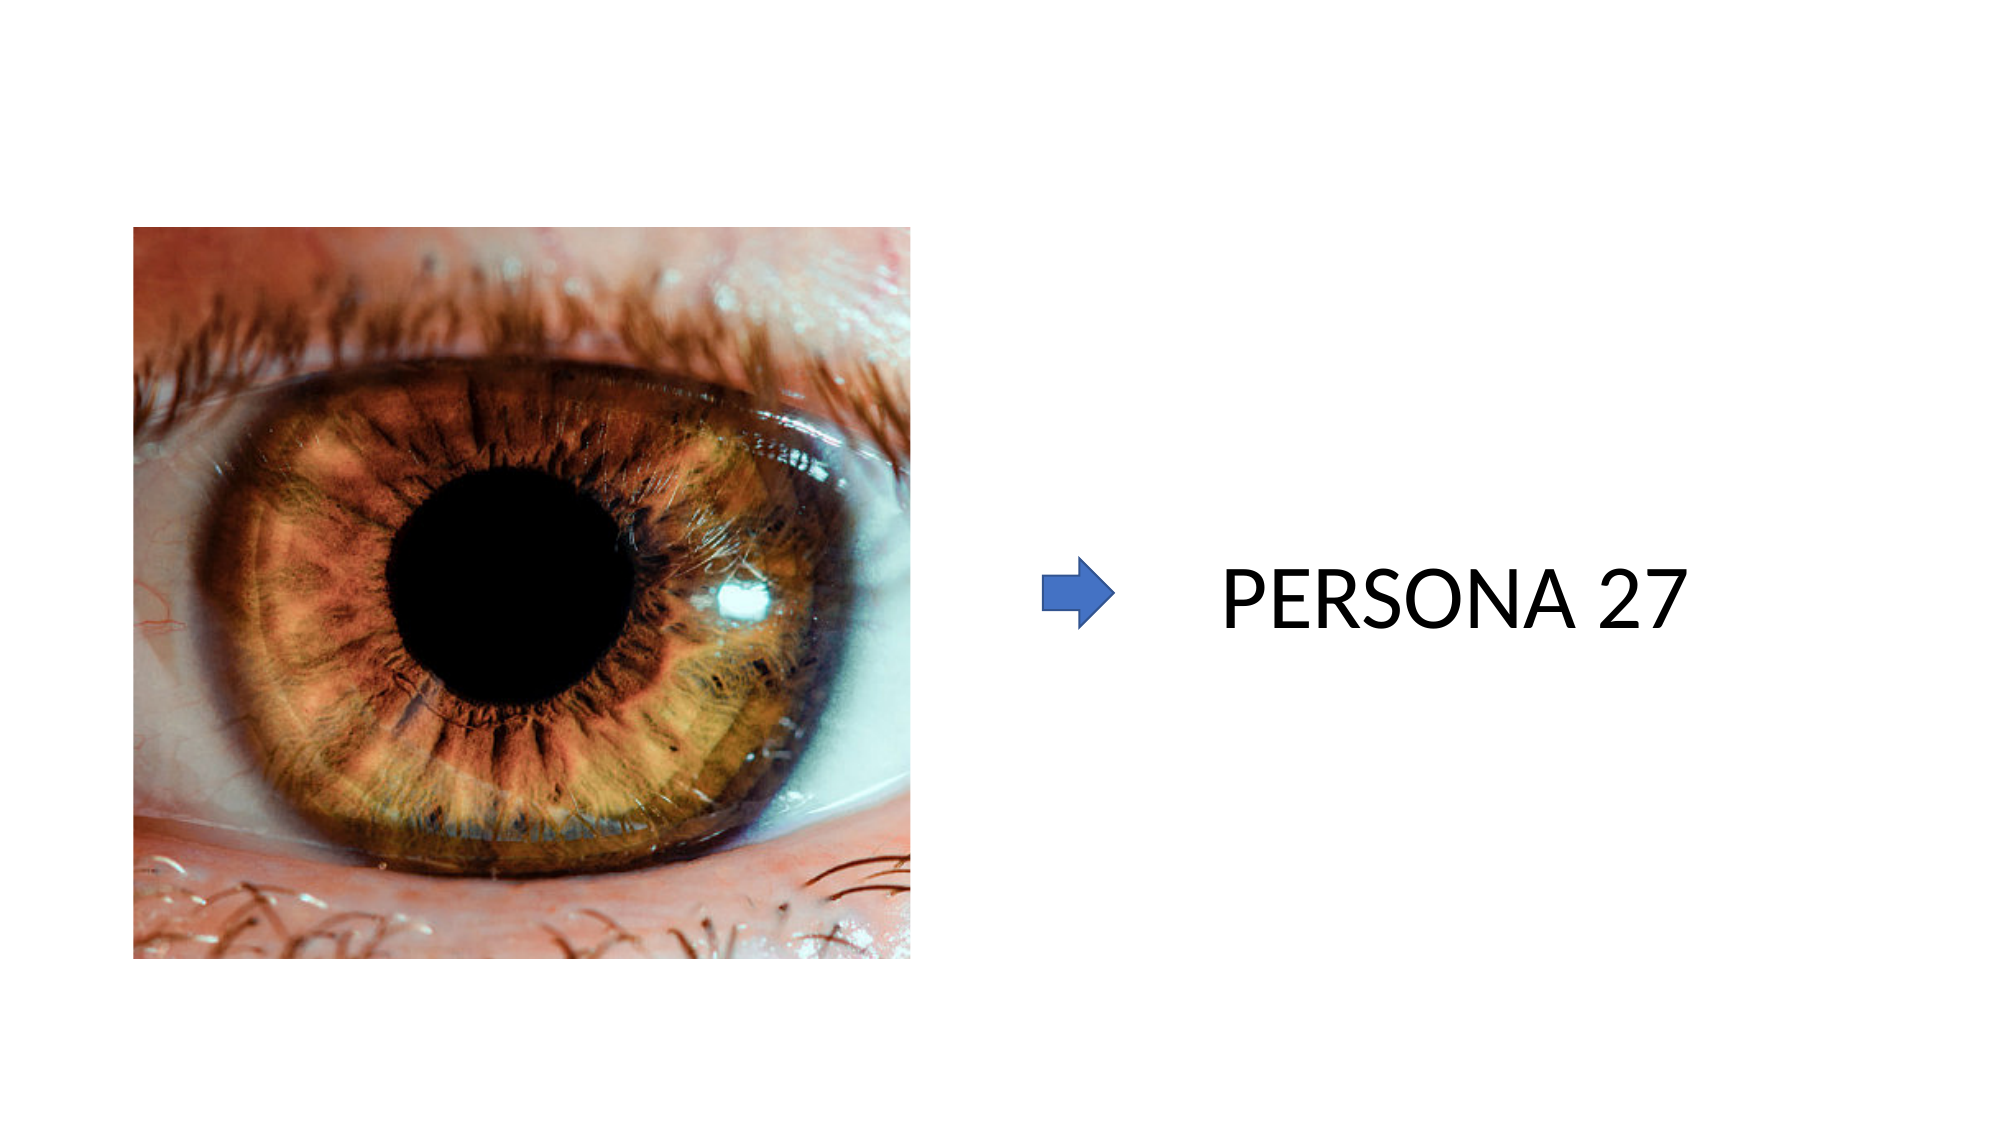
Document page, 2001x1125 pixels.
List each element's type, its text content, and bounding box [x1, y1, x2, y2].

text_box [1041, 555, 1116, 630]
text_box PERSONA 27 [1206, 529, 1706, 655]
picture [133, 227, 911, 959]
